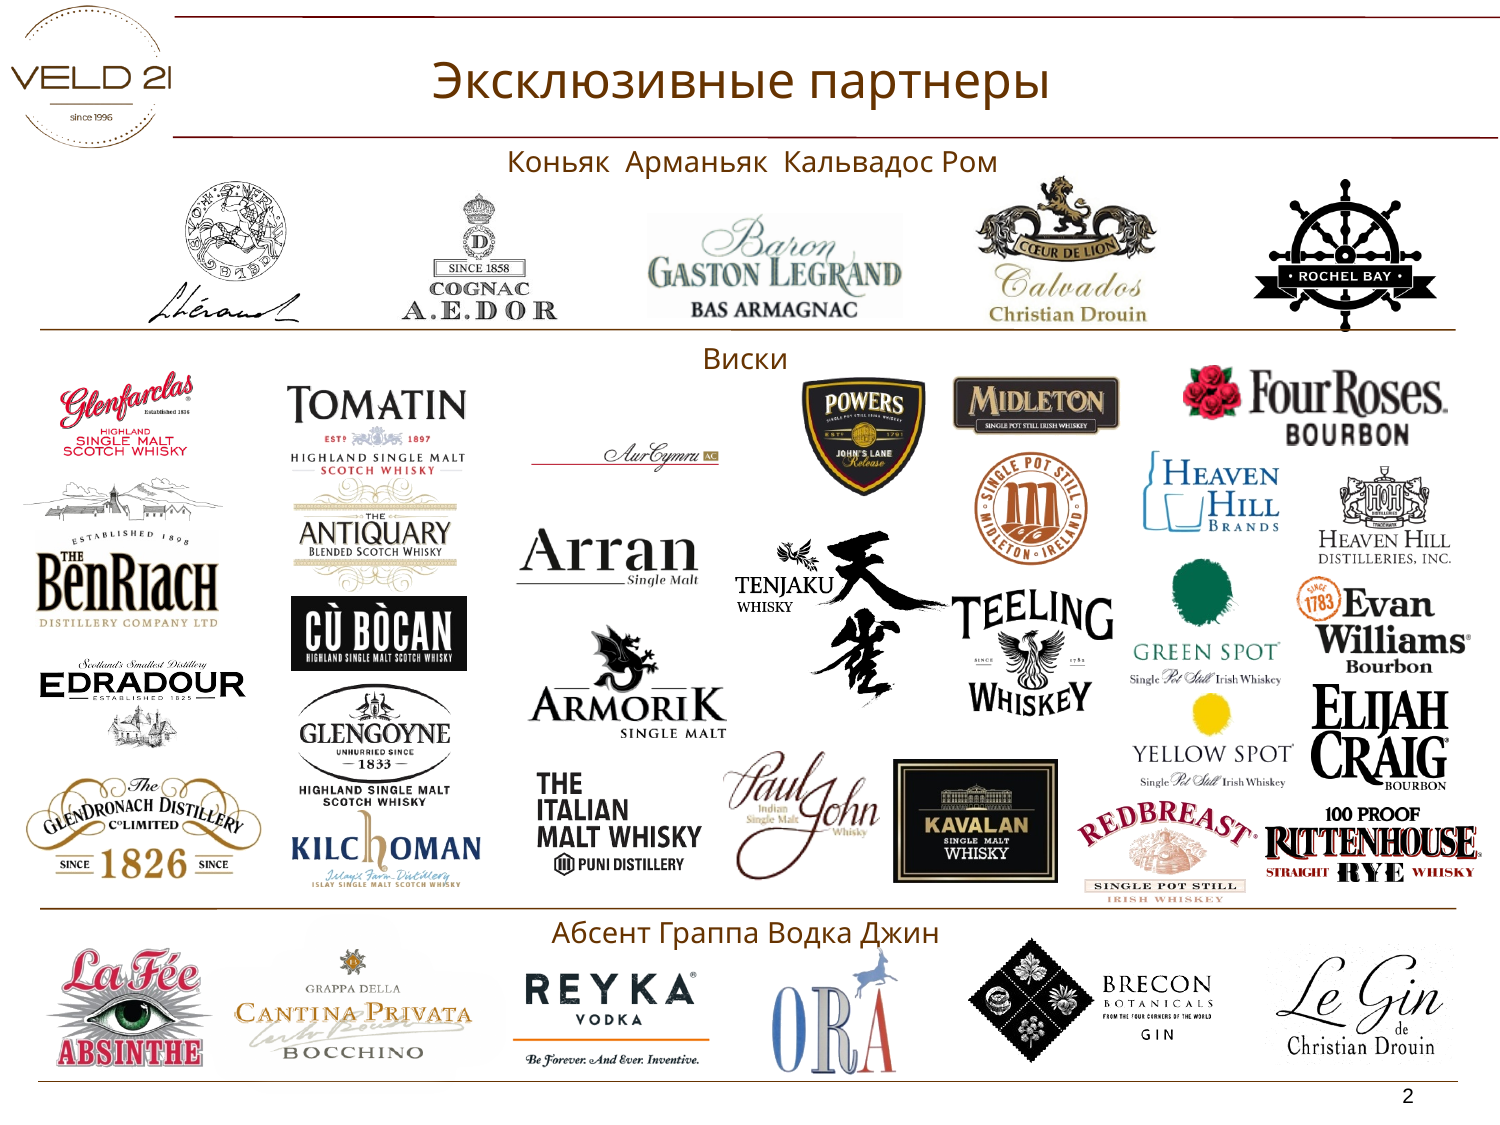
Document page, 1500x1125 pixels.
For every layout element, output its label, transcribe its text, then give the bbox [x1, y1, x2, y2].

picture [723, 751, 881, 884]
picture [9, 5, 171, 149]
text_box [46, 143, 1459, 327]
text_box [34, 915, 1459, 1082]
picture [515, 527, 700, 589]
title Эксклюзивные партнеры [41, 18, 1457, 138]
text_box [23, 329, 1482, 906]
